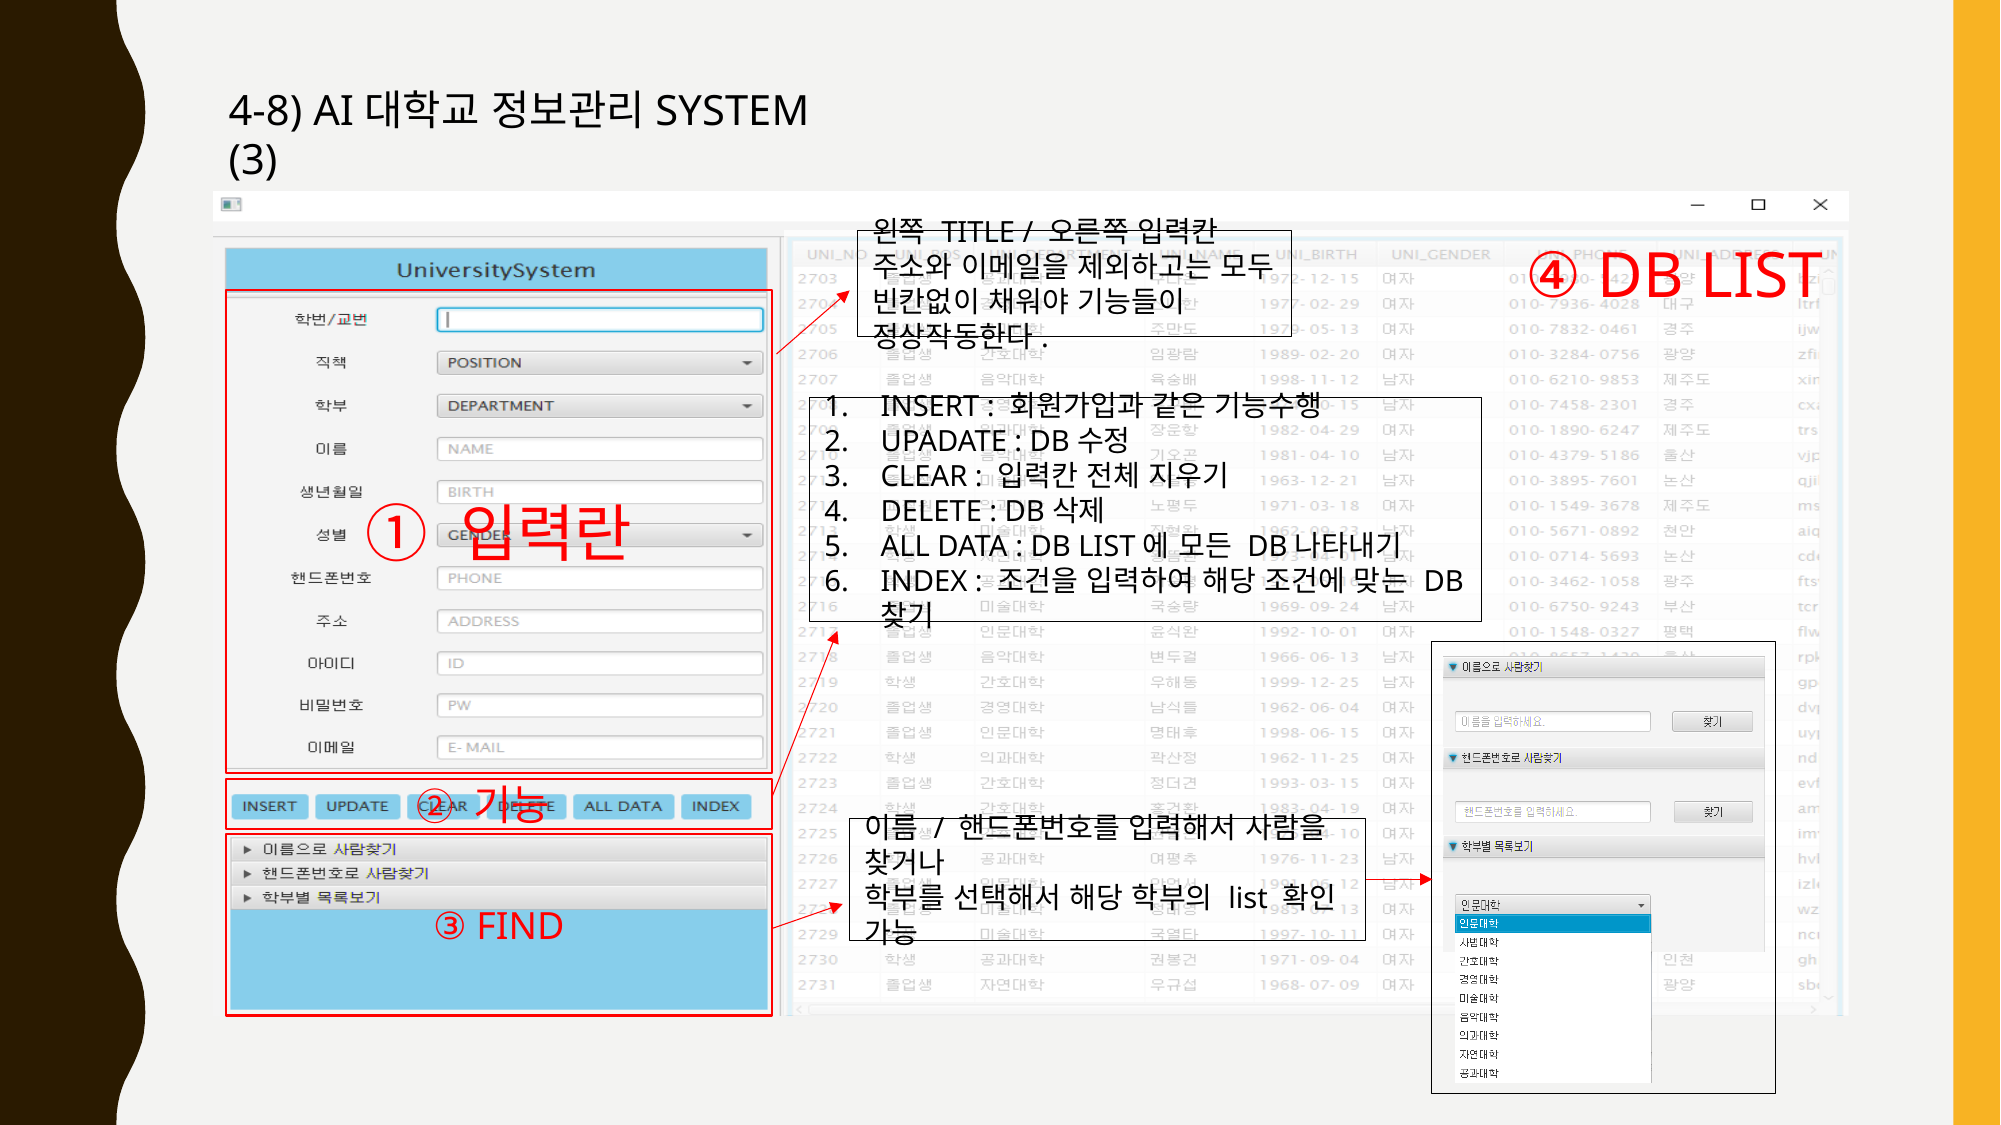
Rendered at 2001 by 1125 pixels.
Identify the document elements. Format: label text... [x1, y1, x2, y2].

picture [213, 191, 1849, 1016]
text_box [771, 630, 838, 798]
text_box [771, 903, 843, 929]
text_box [776, 290, 850, 355]
text_box 4-8) AI대학교 정보관리SYSTEM (3) [213, 75, 858, 191]
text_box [1431, 641, 1776, 1094]
